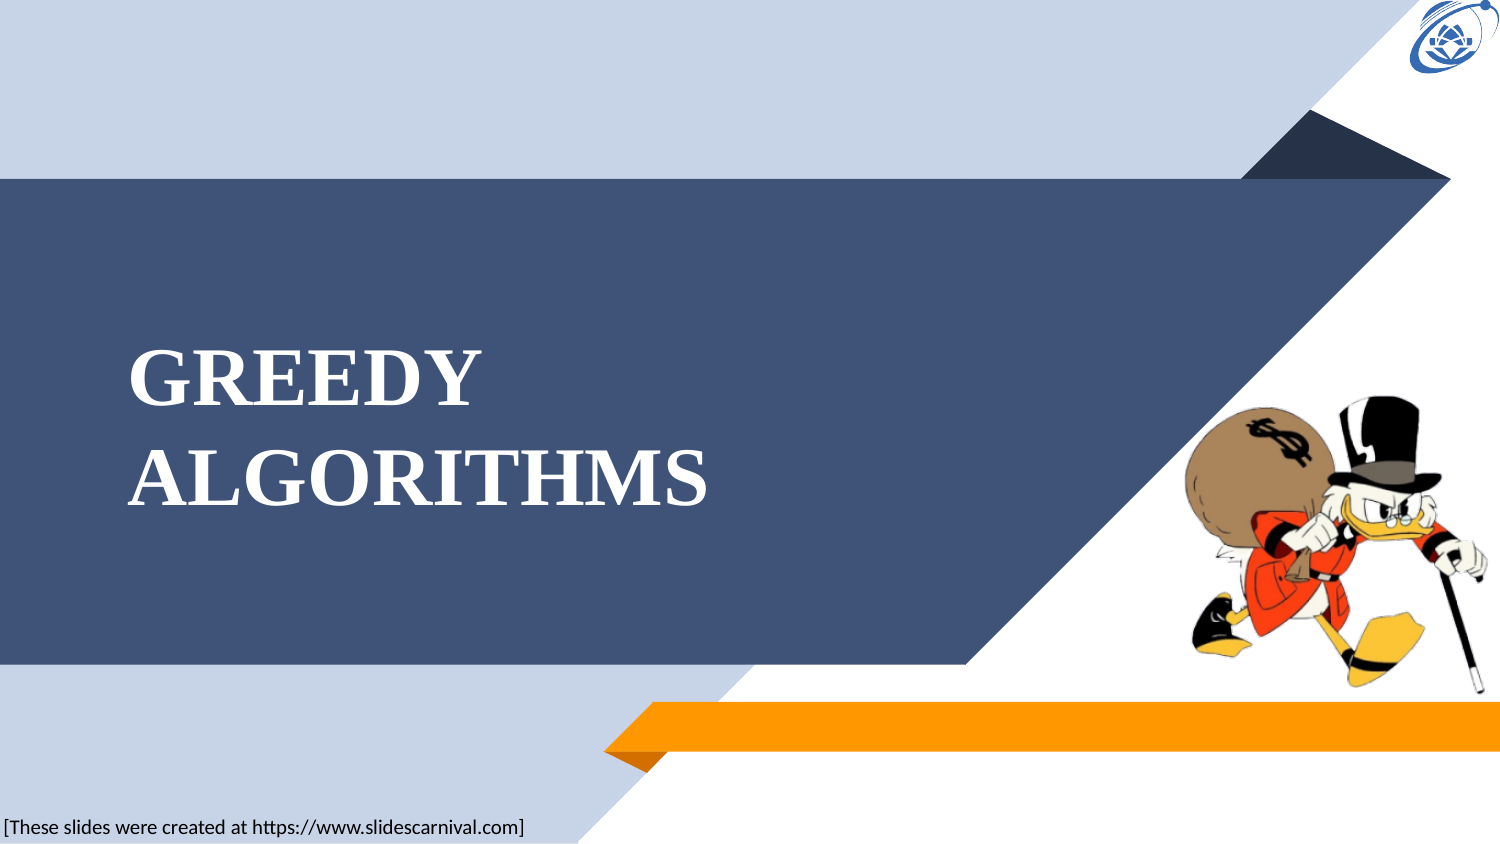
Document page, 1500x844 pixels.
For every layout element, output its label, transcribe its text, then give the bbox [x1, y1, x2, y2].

picture [1408, 0, 1500, 76]
picture [1182, 391, 1490, 699]
text_box [These slides were created at https://www.slidescarnival.com] [0, 806, 874, 844]
title GREEDY ALGORITHMS [112, 178, 1080, 665]
